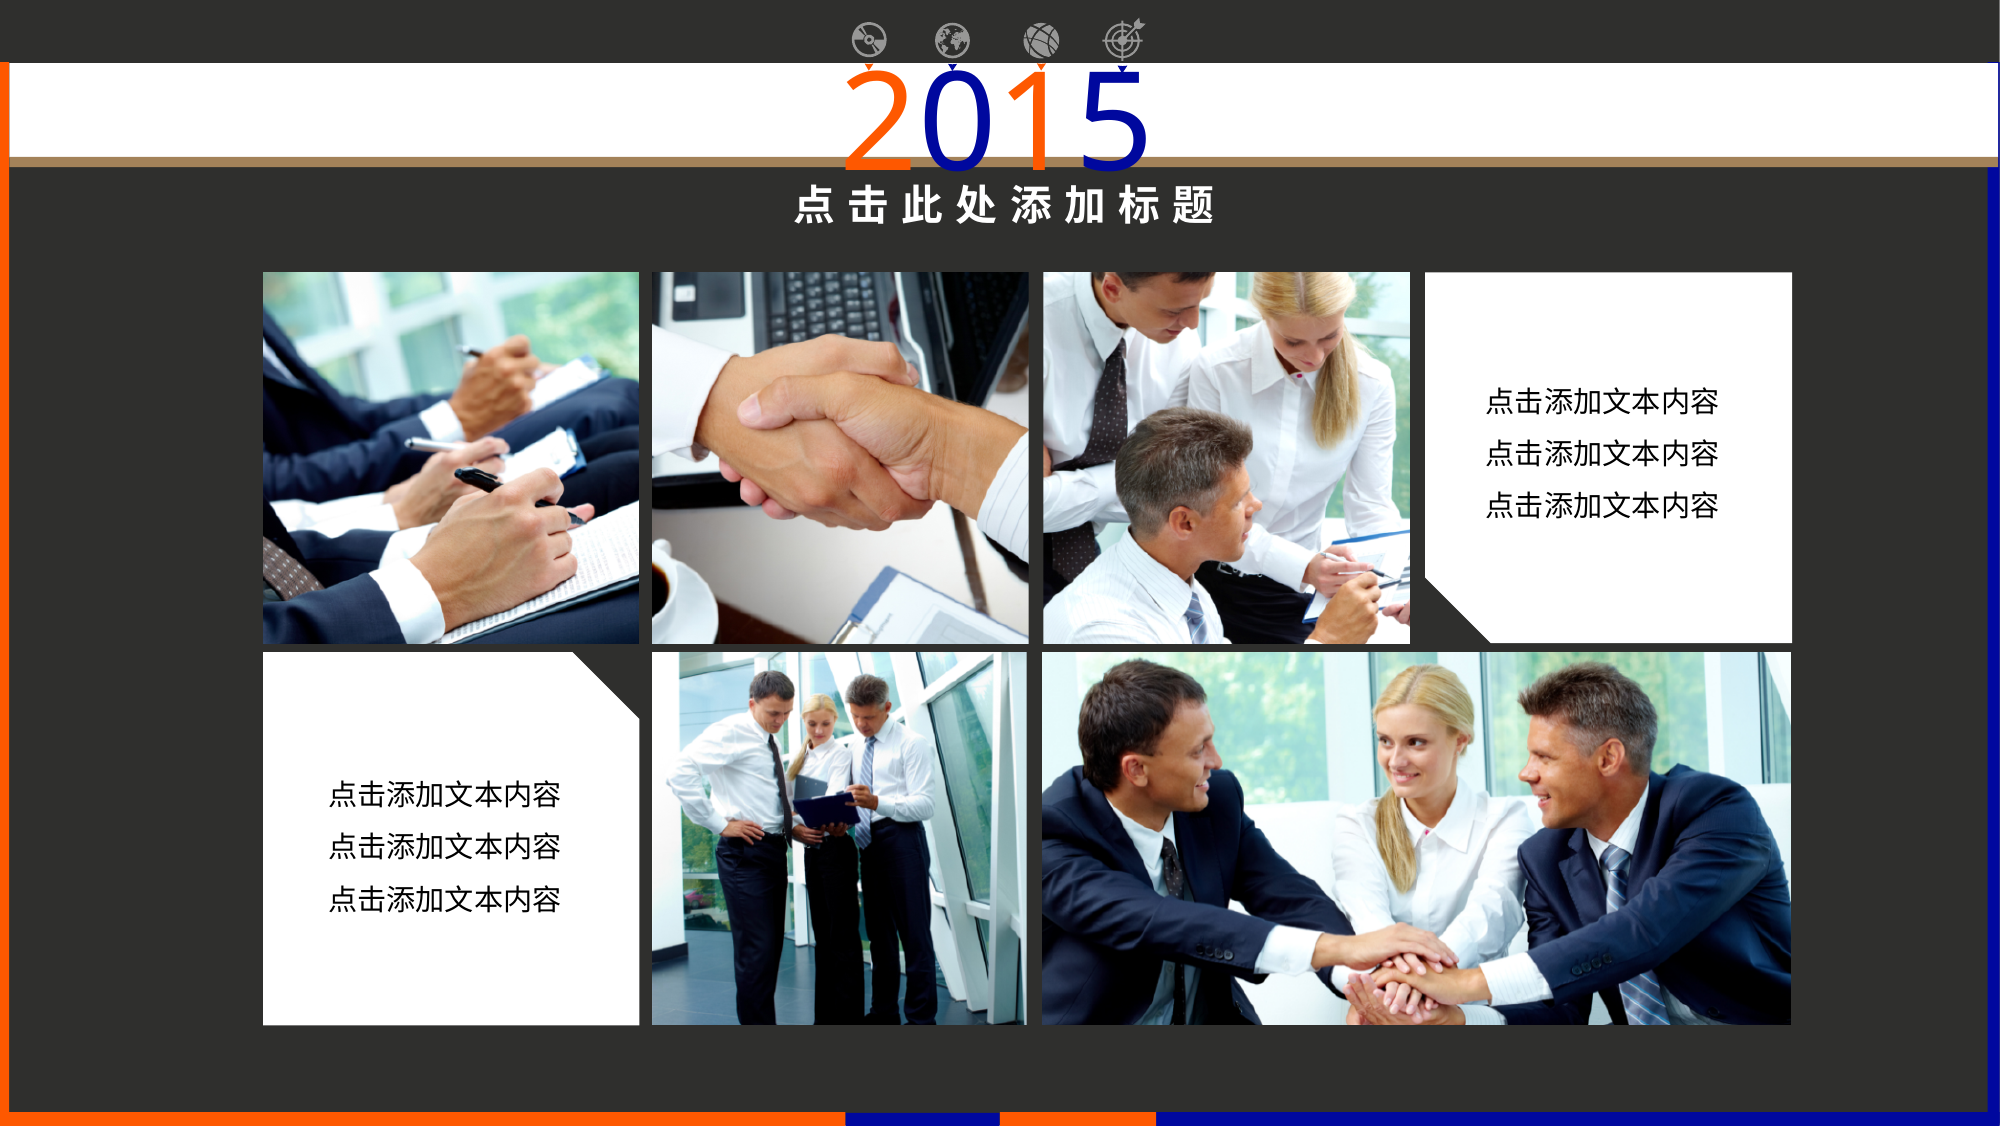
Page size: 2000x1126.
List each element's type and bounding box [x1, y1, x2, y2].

picture [1042, 652, 1791, 1025]
picture [651, 652, 1027, 1025]
picture [262, 272, 640, 644]
picture [651, 272, 1029, 644]
picture [1043, 272, 1411, 644]
text_box [1425, 272, 1793, 644]
text_box [262, 652, 640, 1026]
